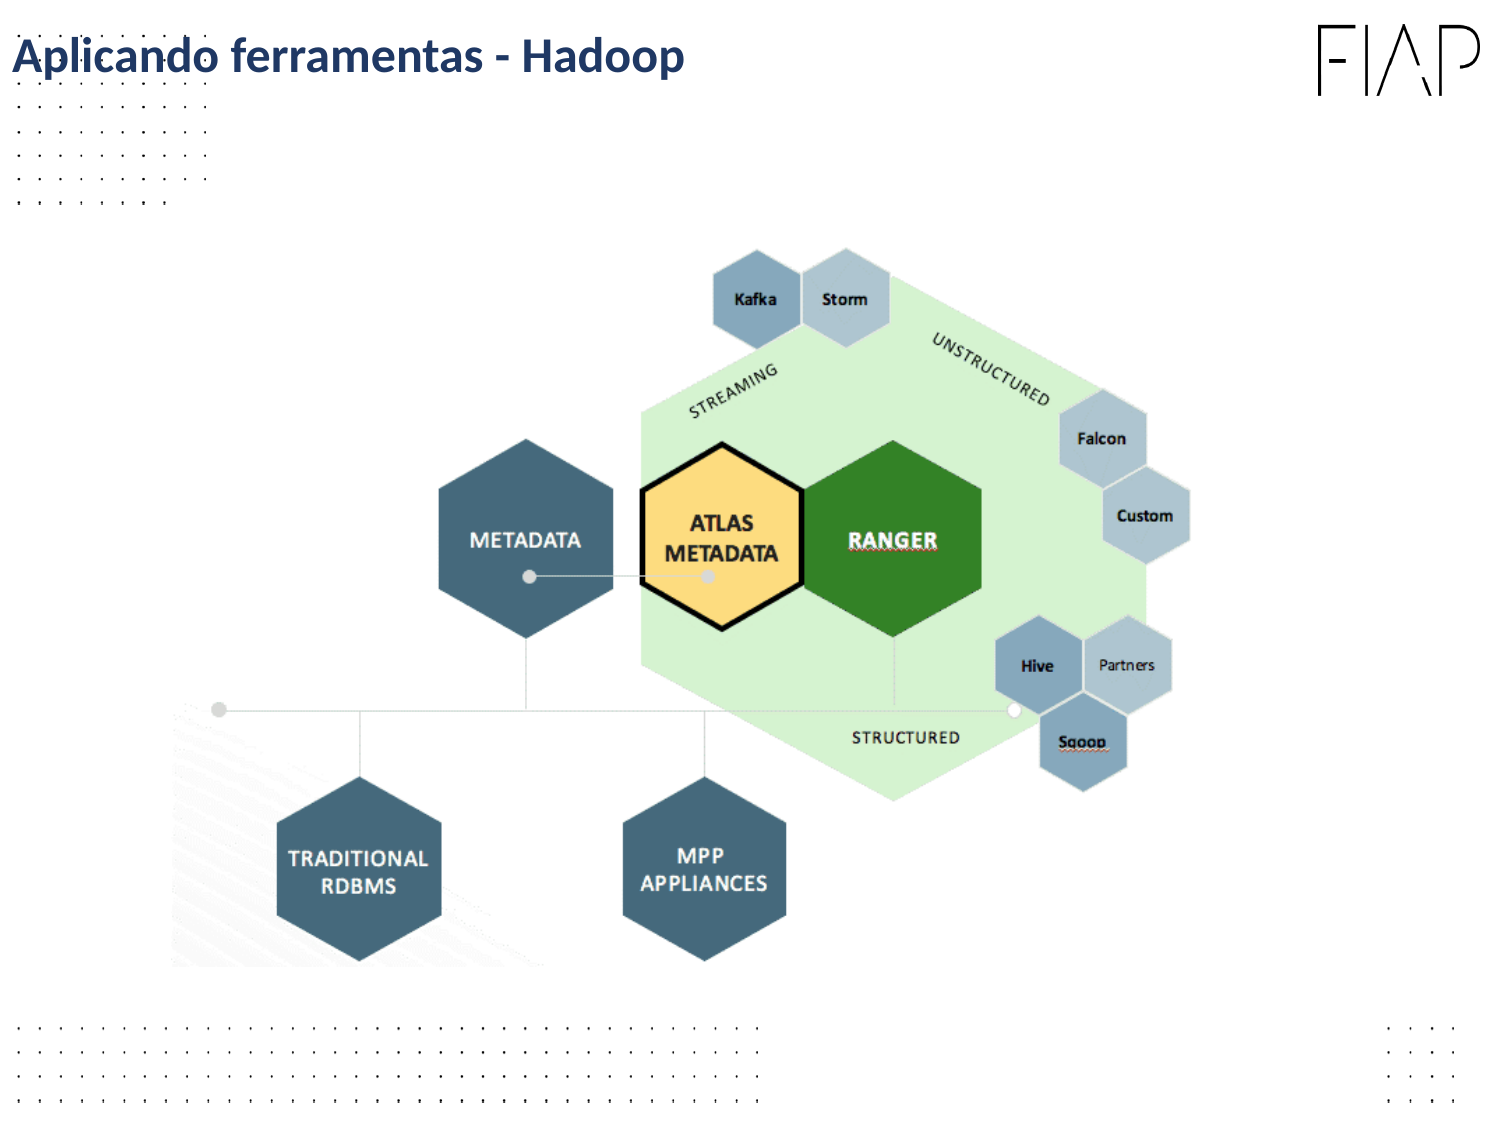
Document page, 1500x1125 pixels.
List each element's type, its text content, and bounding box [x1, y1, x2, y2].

picture [1383, 1025, 1454, 1103]
picture [17, 89, 1205, 968]
text_box Aplicando ferramentas - Hadoop [0, 16, 769, 89]
picture [1318, 24, 1480, 96]
picture [17, 1025, 758, 1103]
